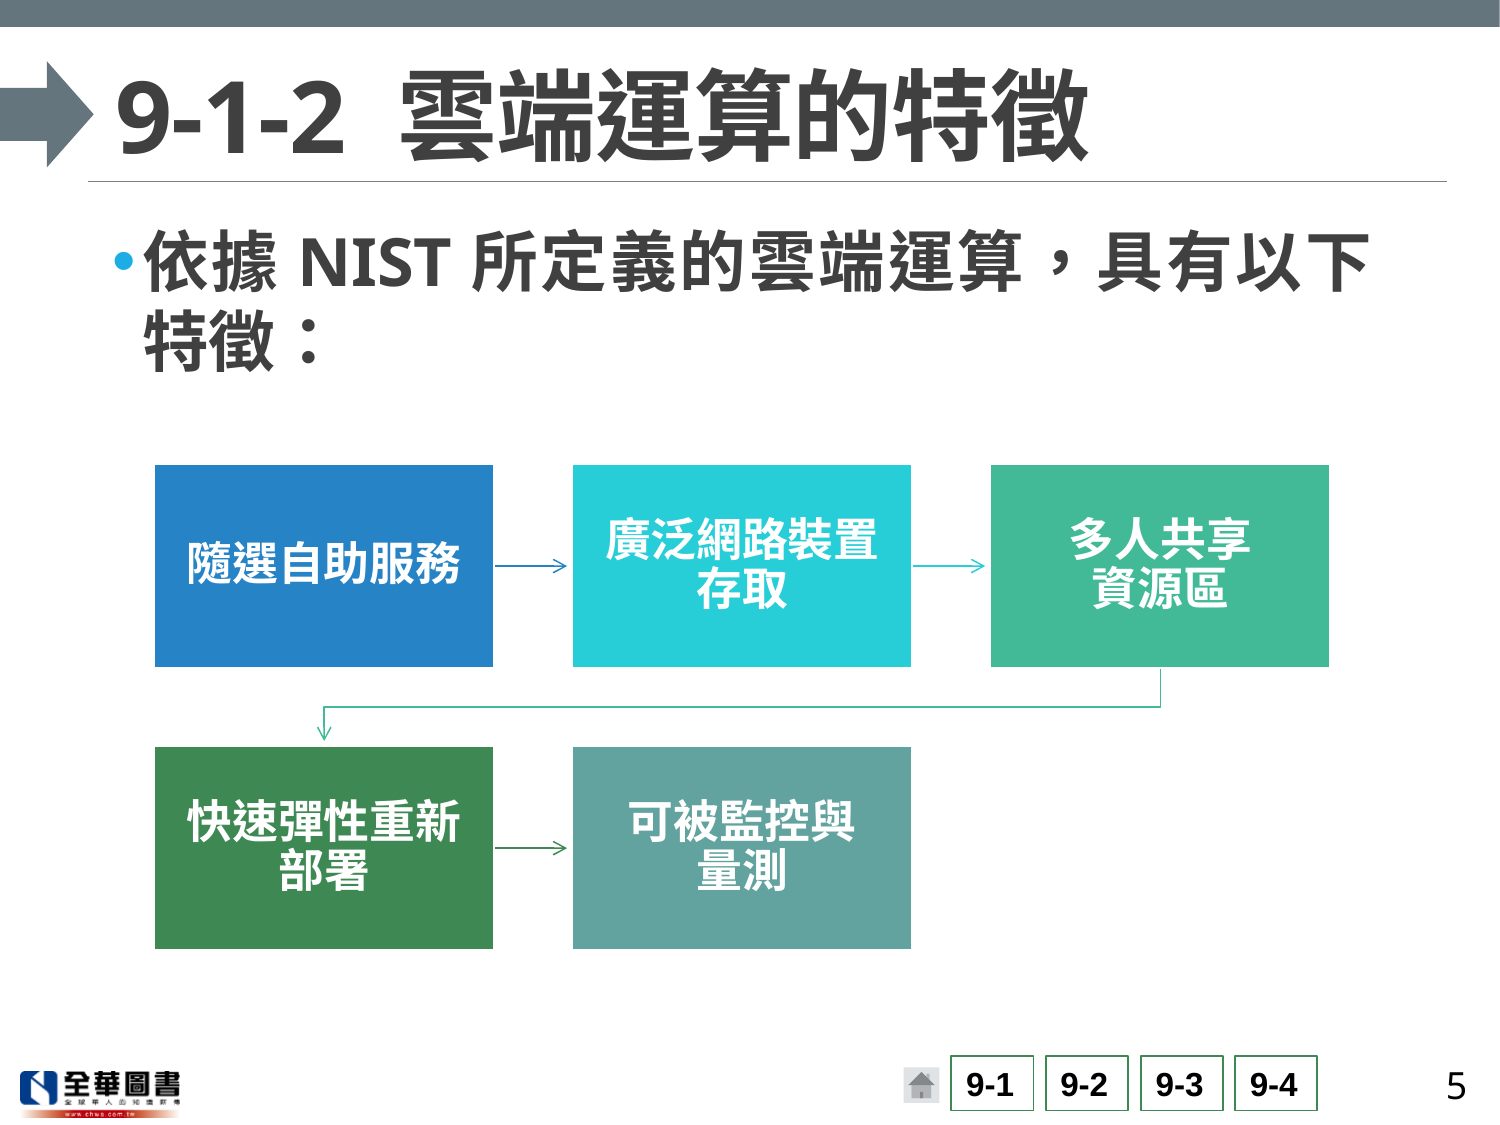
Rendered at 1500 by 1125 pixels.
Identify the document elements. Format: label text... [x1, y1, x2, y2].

slide_number 5 [1320, 1057, 1483, 1118]
list 依據NIST所定義的雲端運算，具有以下特徵： [112, 212, 1373, 1024]
title 9-1-2 雲端運算的特徵 [100, 47, 1447, 182]
picture [20, 1071, 180, 1118]
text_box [153, 373, 1332, 1041]
